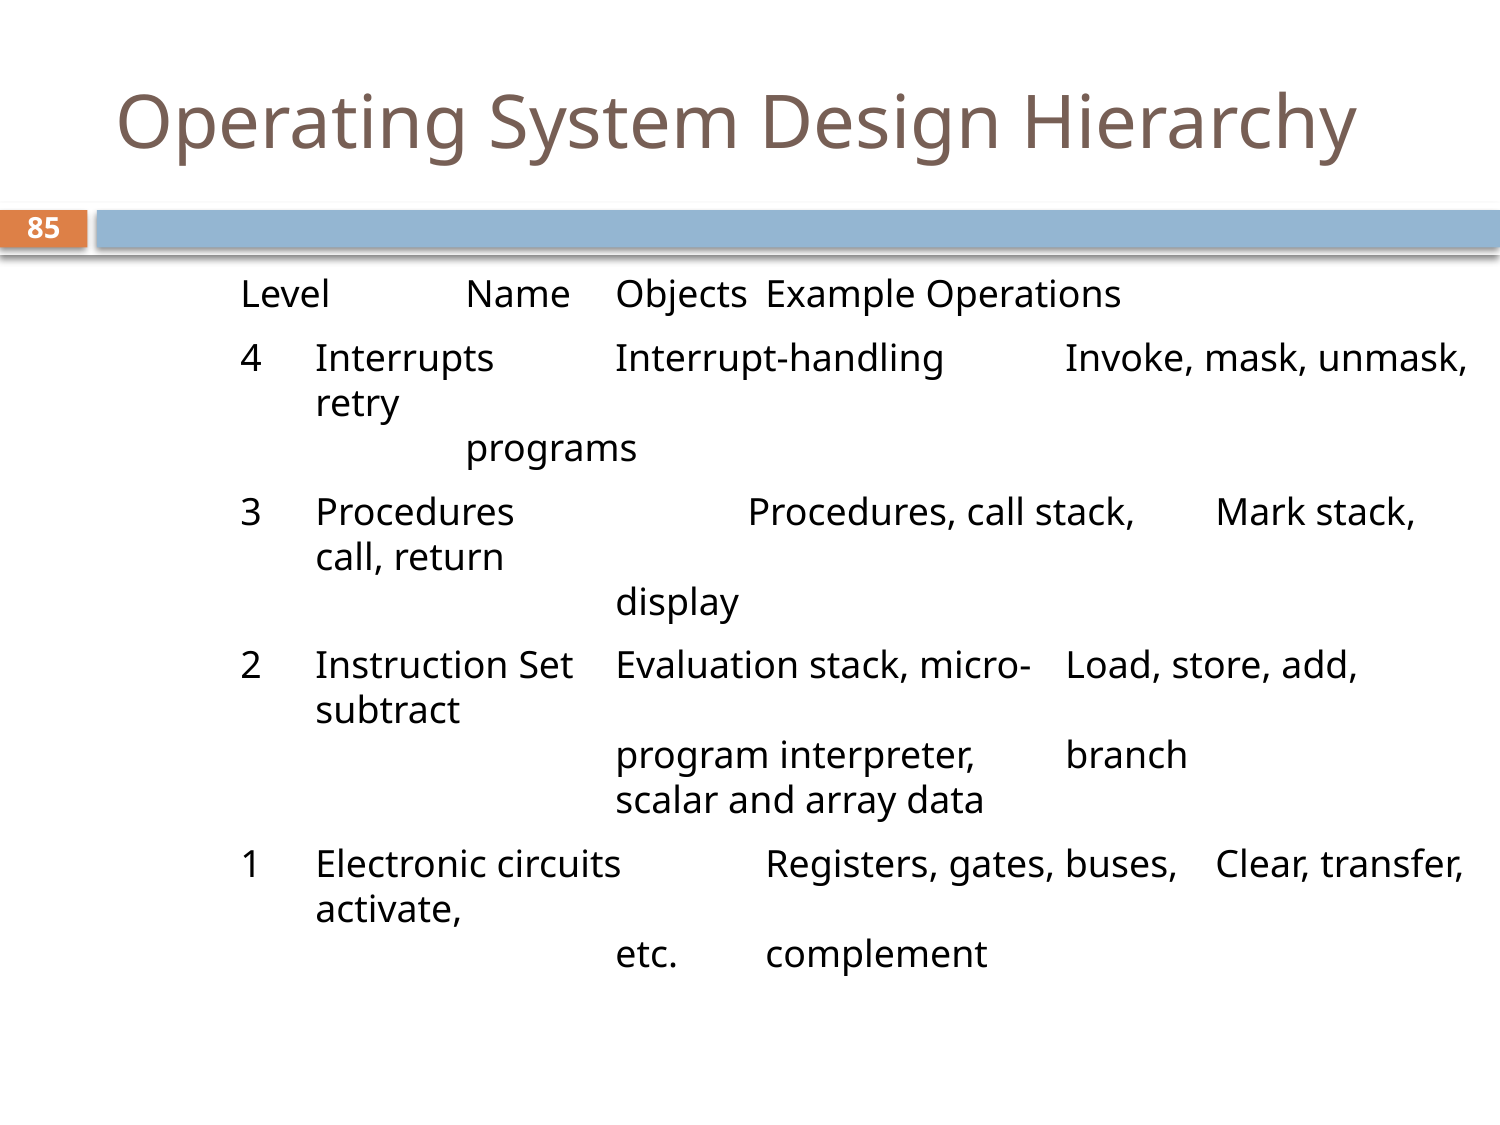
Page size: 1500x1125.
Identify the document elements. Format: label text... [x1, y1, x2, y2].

slide_number 85 [0, 208, 88, 249]
text_box Level Name Objects Example Operations 4 Interrupts Interrupt-handling Invoke, mask, unmask, retry programs Procedures Procedures, call stack, Mark stack, call, return display 2 Instruction Set Evaluation stack, micro- Load, store, add, subtract program interpreter, branch scalar and array data 1 Electronic circuits Registers, gates, buses, Clear, transfer, activate, etc. complement [225, 262, 1500, 983]
title Operating System Design Hierarchy [100, 37, 1438, 200]
